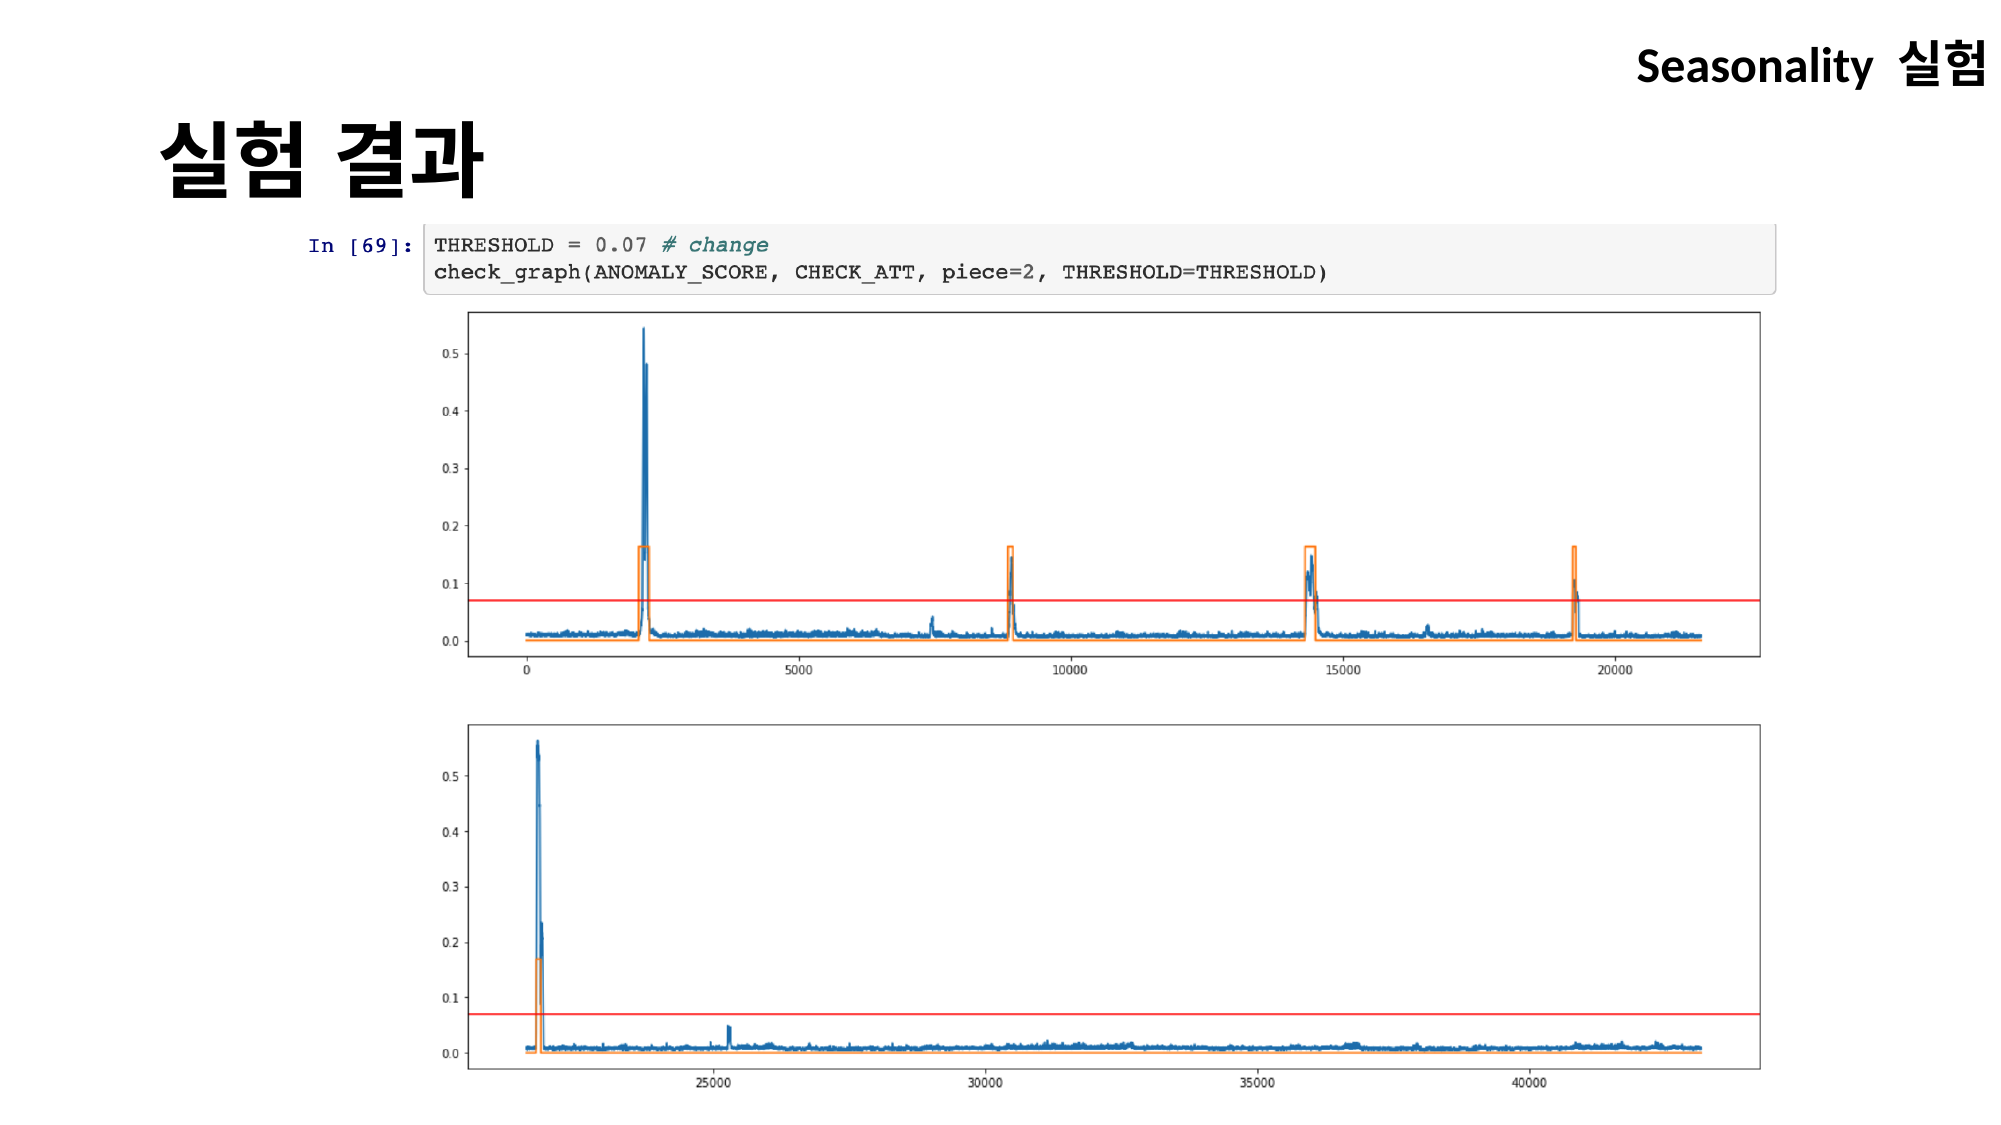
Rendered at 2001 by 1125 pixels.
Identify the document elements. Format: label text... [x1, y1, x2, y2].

text_box 실험 결과 [0, 101, 665, 216]
text_box Seasonality 실험 [1621, 25, 2000, 100]
picture [305, 224, 1827, 1100]
